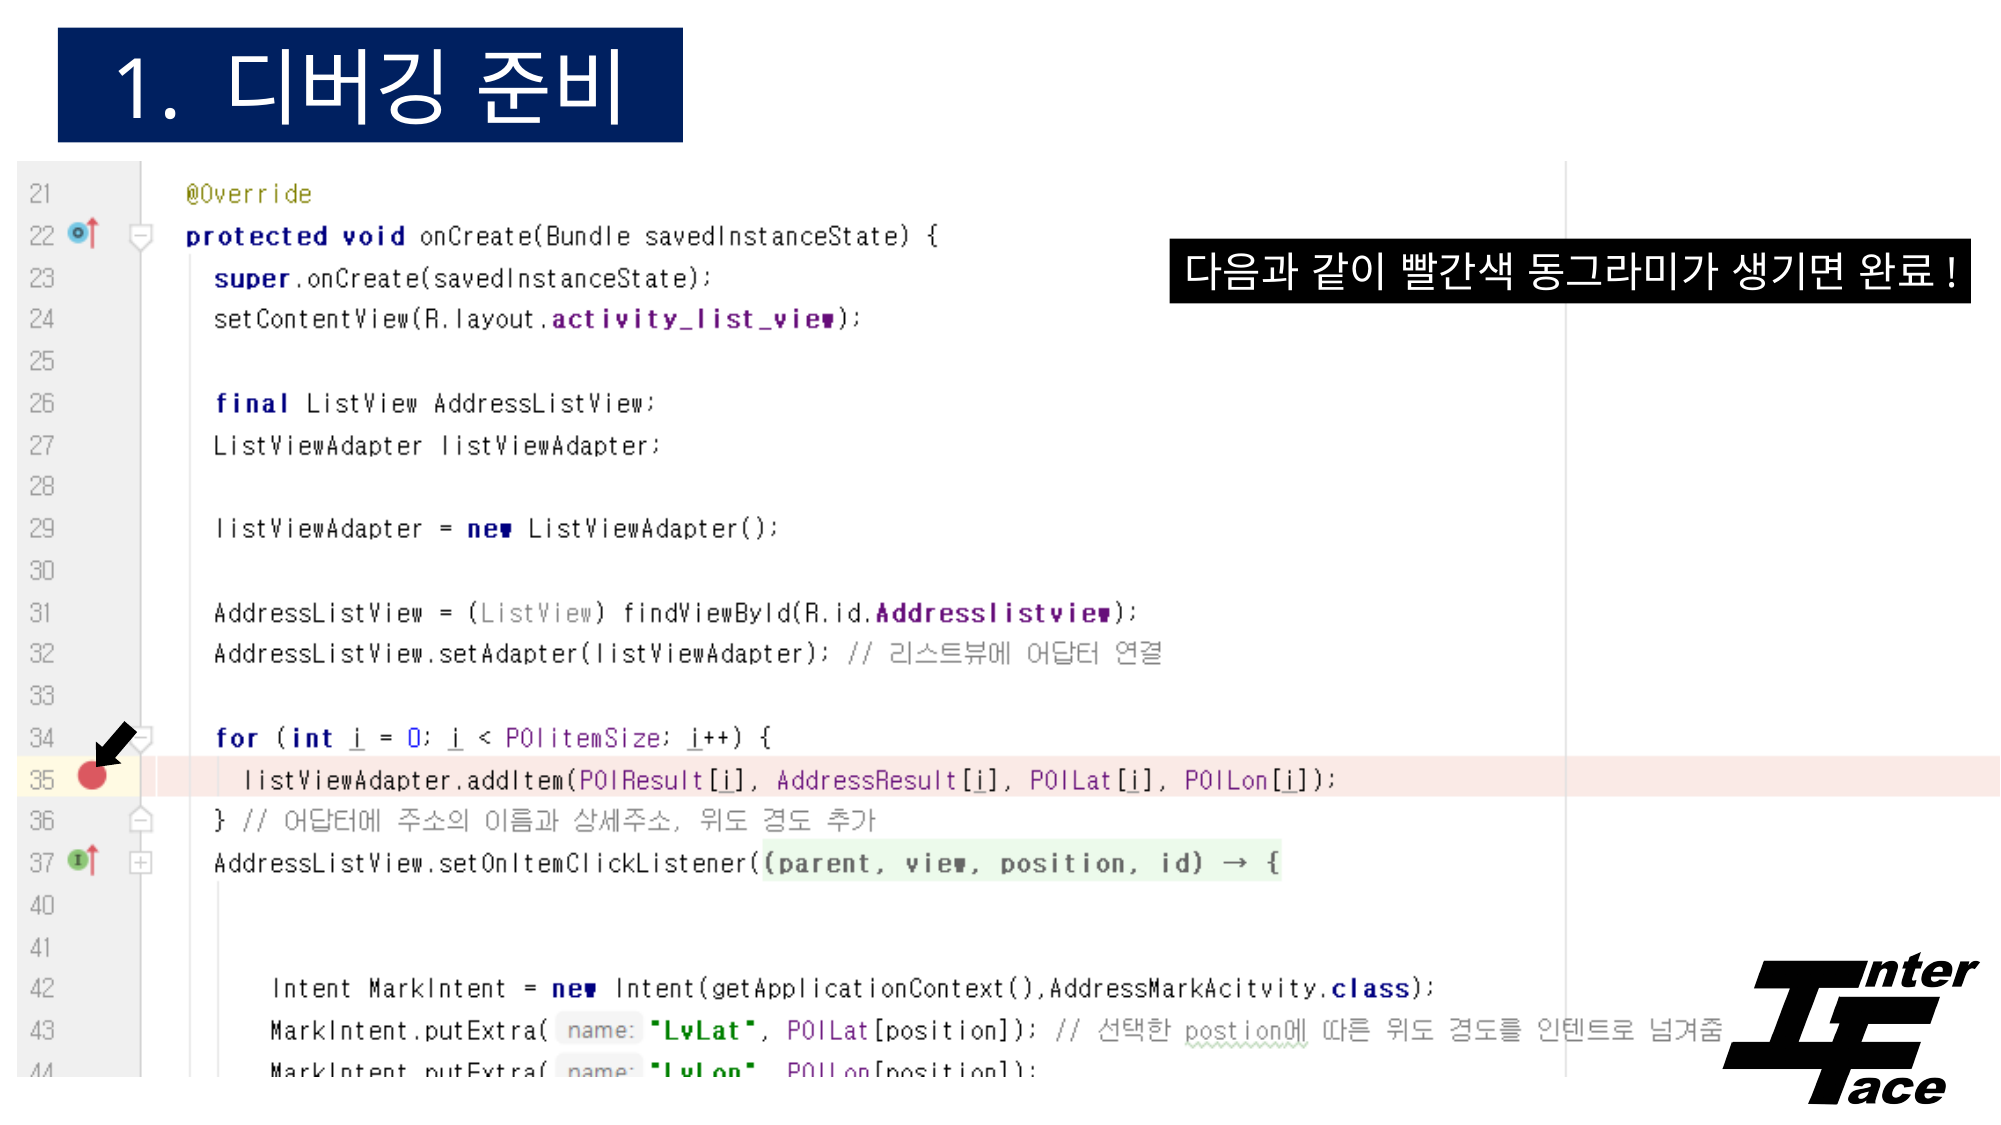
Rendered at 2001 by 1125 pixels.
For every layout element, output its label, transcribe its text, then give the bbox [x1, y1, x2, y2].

picture [17, 161, 2000, 1125]
text_box 1. 디버깅 준비 [57, 27, 683, 143]
